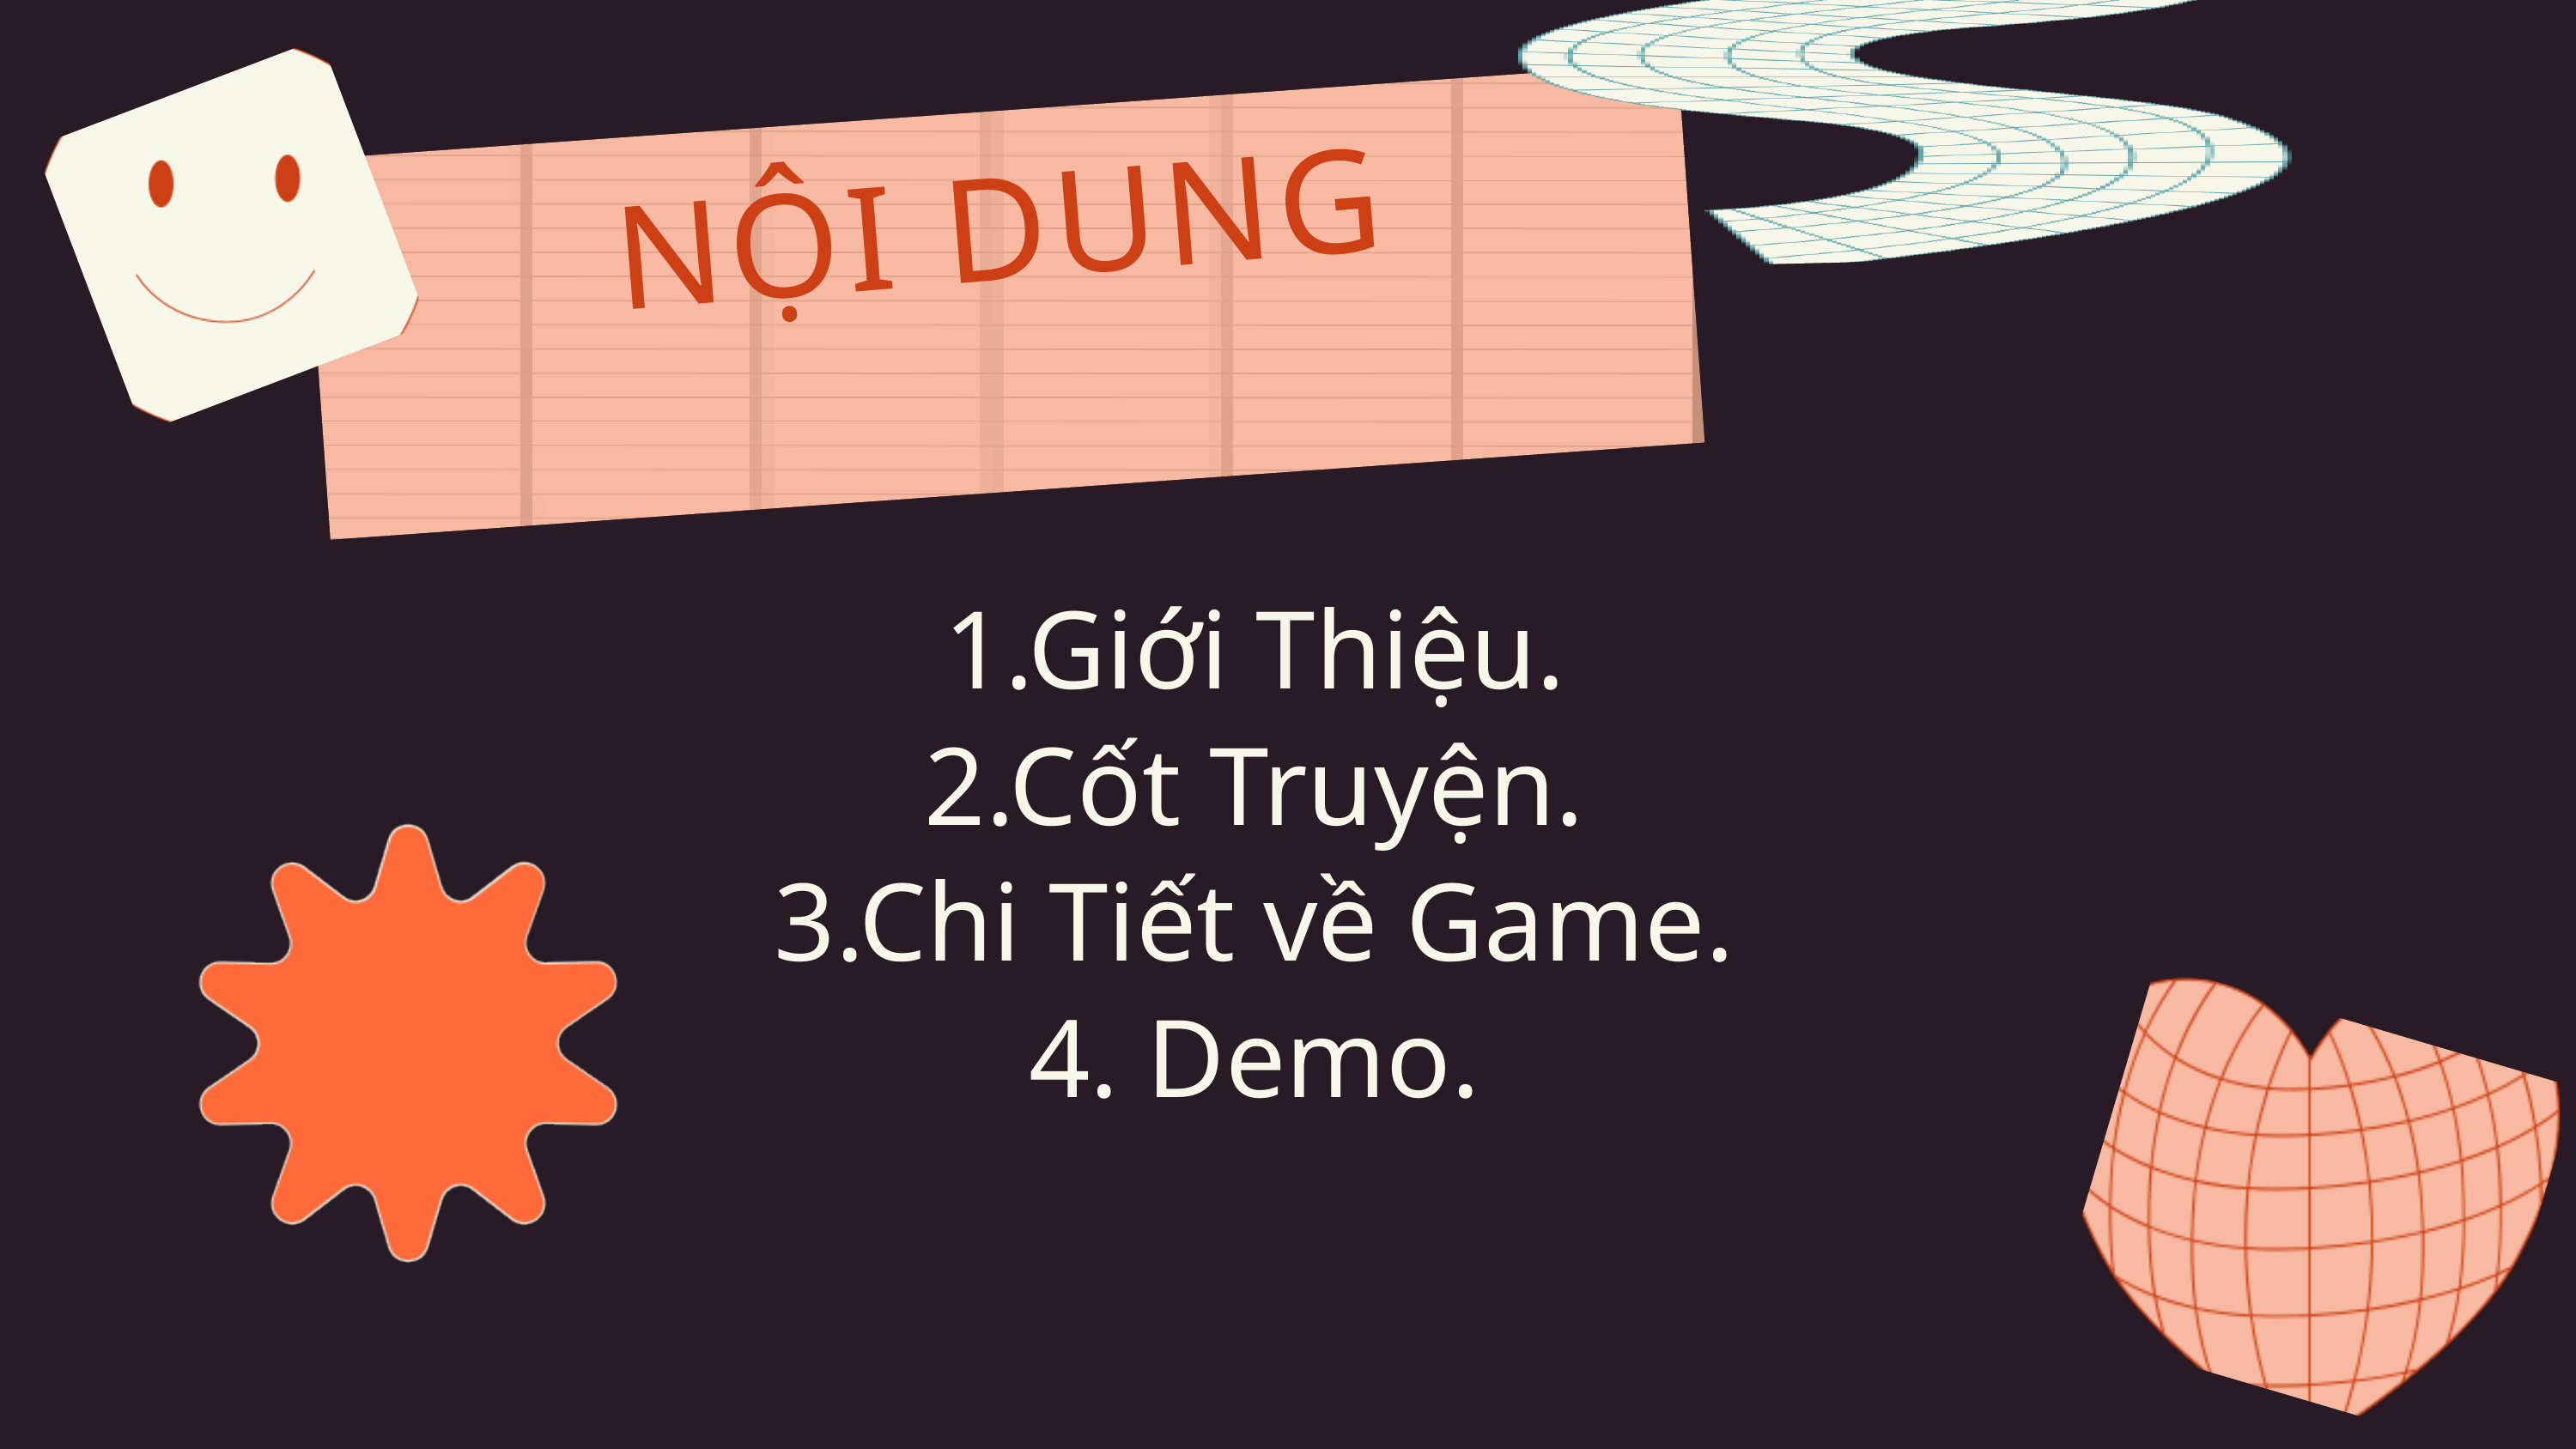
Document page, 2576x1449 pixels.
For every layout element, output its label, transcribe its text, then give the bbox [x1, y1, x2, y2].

text_box [34, 38, 389, 433]
text_box [193, 822, 624, 1266]
text_box [318, 266, 1705, 540]
text_box 1.Giới Thiệu. 2.Cốt Truyện. 3.Chi Tiết về Game. 4. Demo. [196, 573, 2313, 1210]
text_box NỘI DUNG [361, 118, 1637, 360]
text_box [366, 74, 1515, 218]
text_box [1512, 0, 2497, 270]
text_box [2049, 1009, 2576, 1449]
